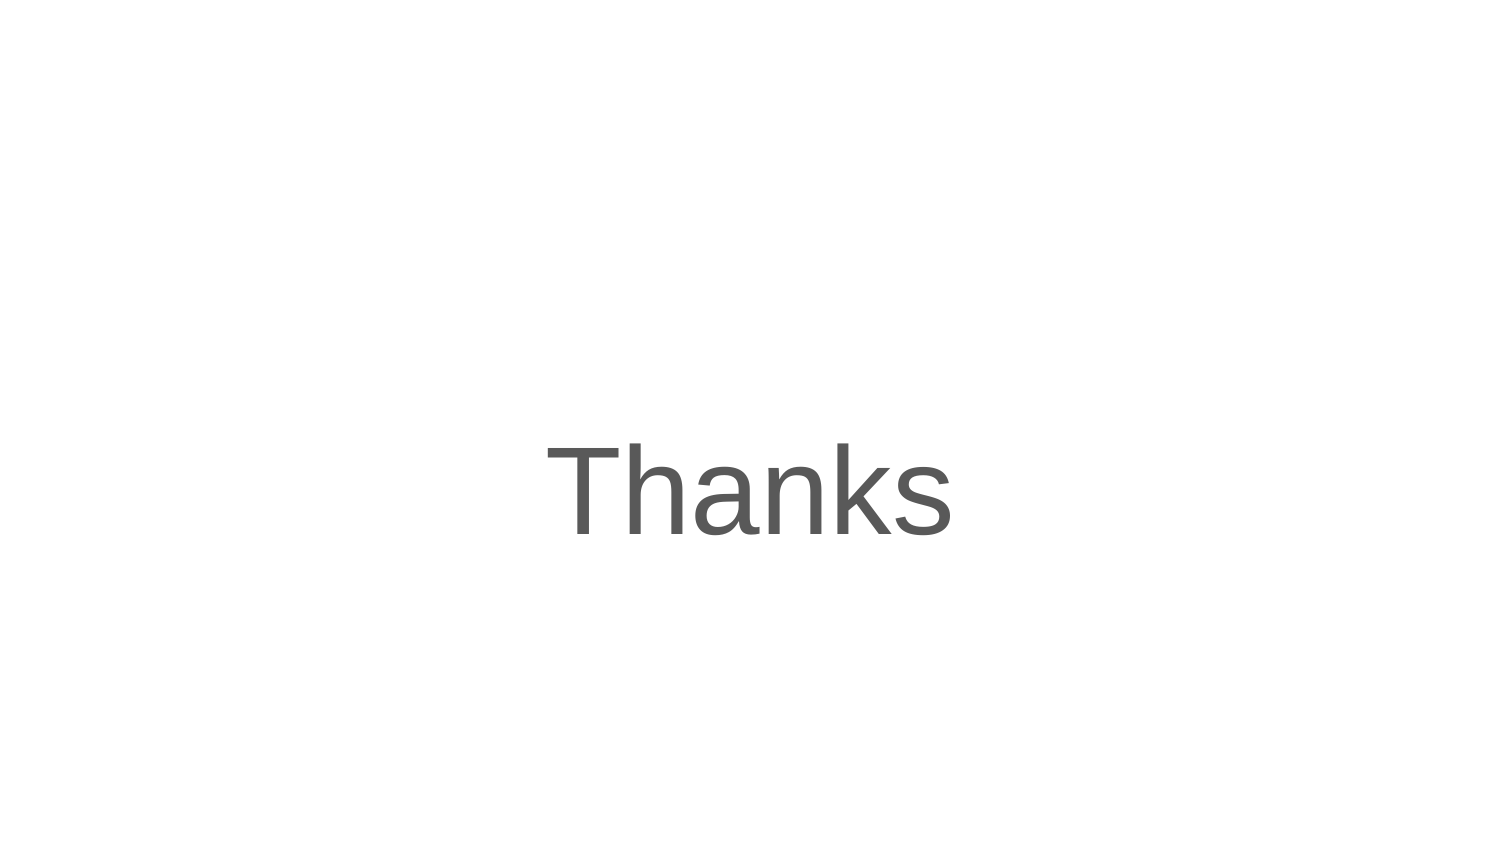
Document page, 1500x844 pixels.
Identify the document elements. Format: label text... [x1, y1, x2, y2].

list Thanks [51, 189, 1449, 750]
